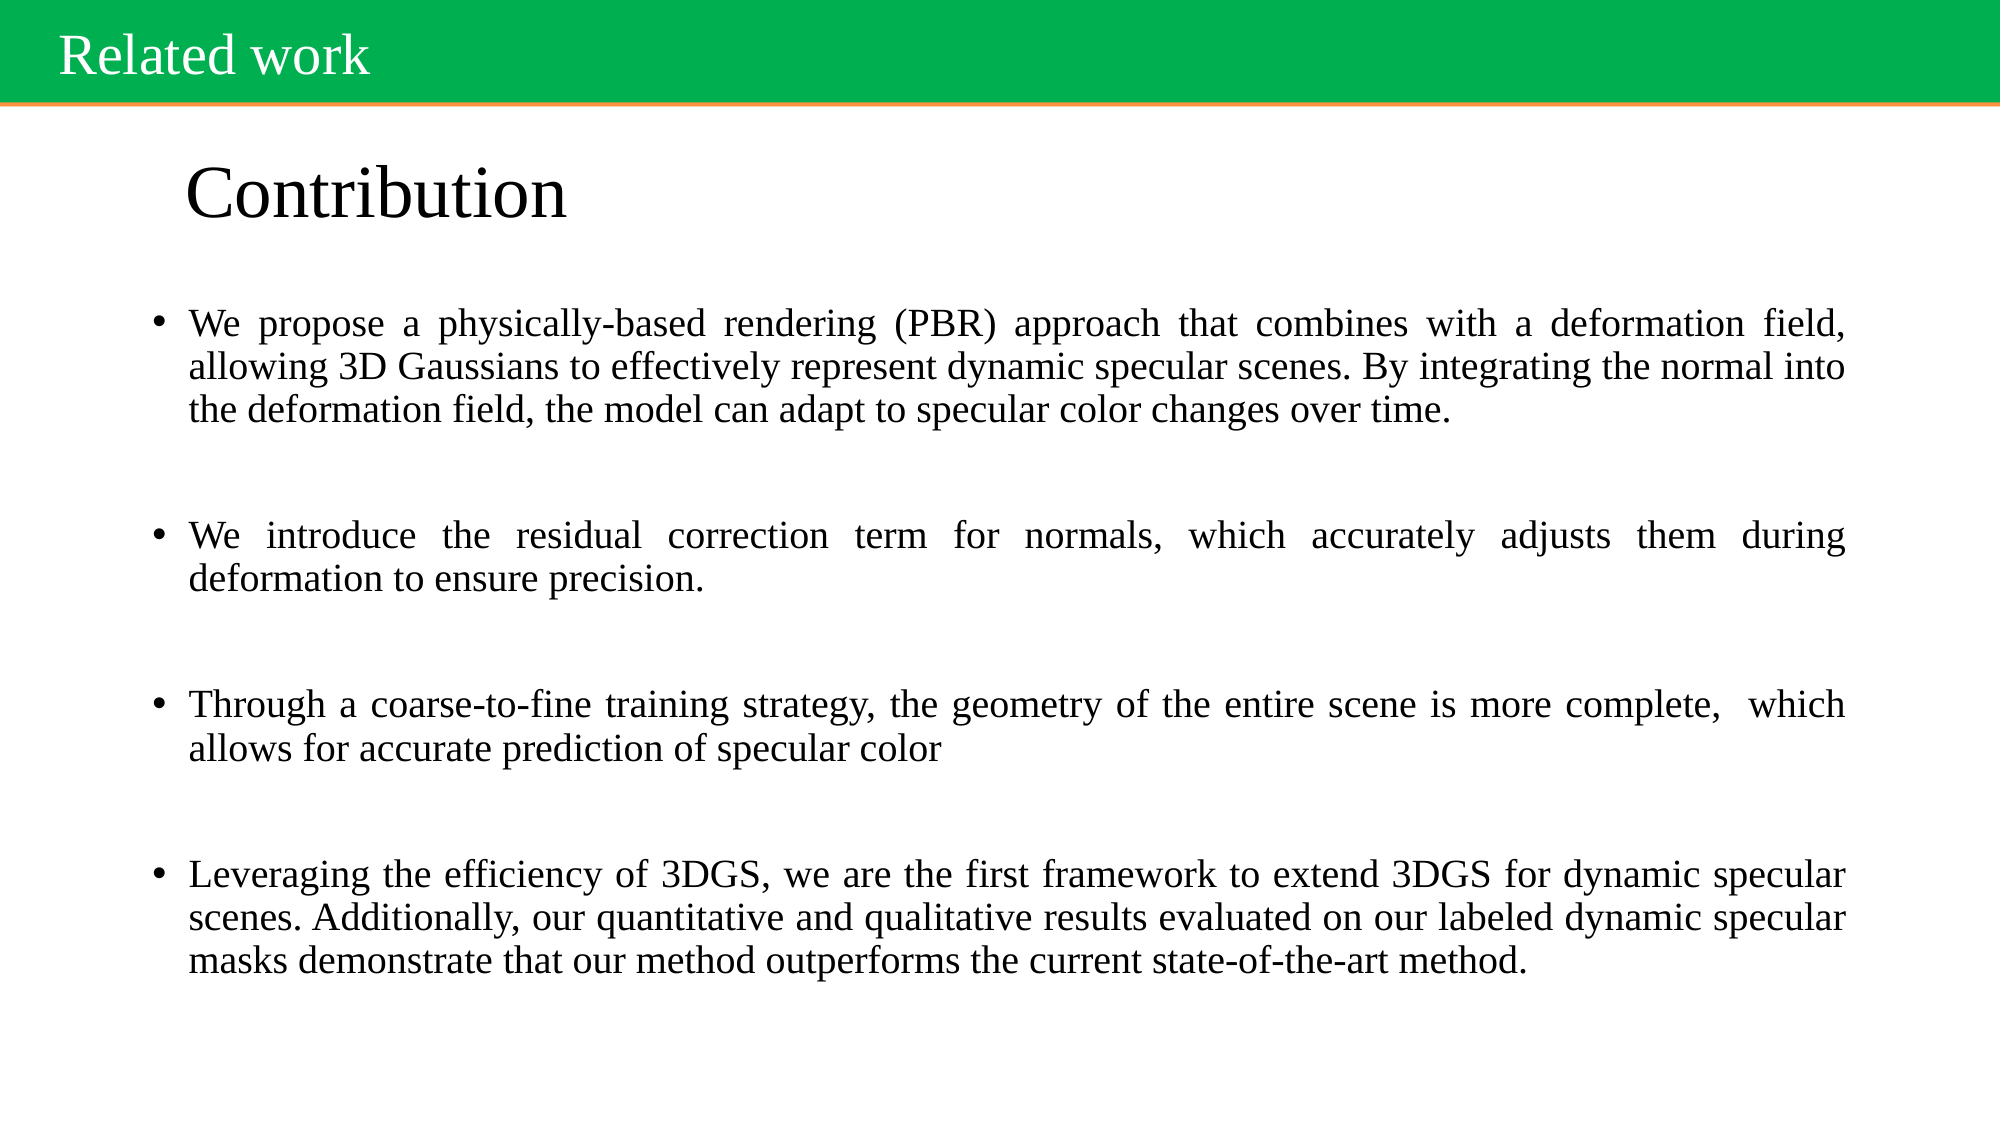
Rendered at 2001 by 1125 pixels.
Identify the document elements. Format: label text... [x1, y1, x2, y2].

text_box Contribution [170, 135, 583, 240]
list We propose a physically-based rendering (PBR) approach that combines with a deformation field, allowing 3D Gaussians to effectively represent dynamic specular scenes. By integrating the normal into the deformation field, the model can adapt to specular color changes over time. We introduce the residual correction term for normals, which accurately adjusts them during deformation to ensure precision. Through a coarse-to-fine training strategy, the geometry of the entire scene is more complete, which allows for accurate prediction of specular color Leveraging the efficiency of 3DGS, we are the first framework to extend 3DGS for dynamic specular scenes. Additionally, our quantitative and qualitative results evaluated on our labeled dynamic specular masks demonstrate that our method outperforms the current state-of-the-art method. [137, 293, 1863, 1000]
text_box Related work [0, 0, 2000, 103]
